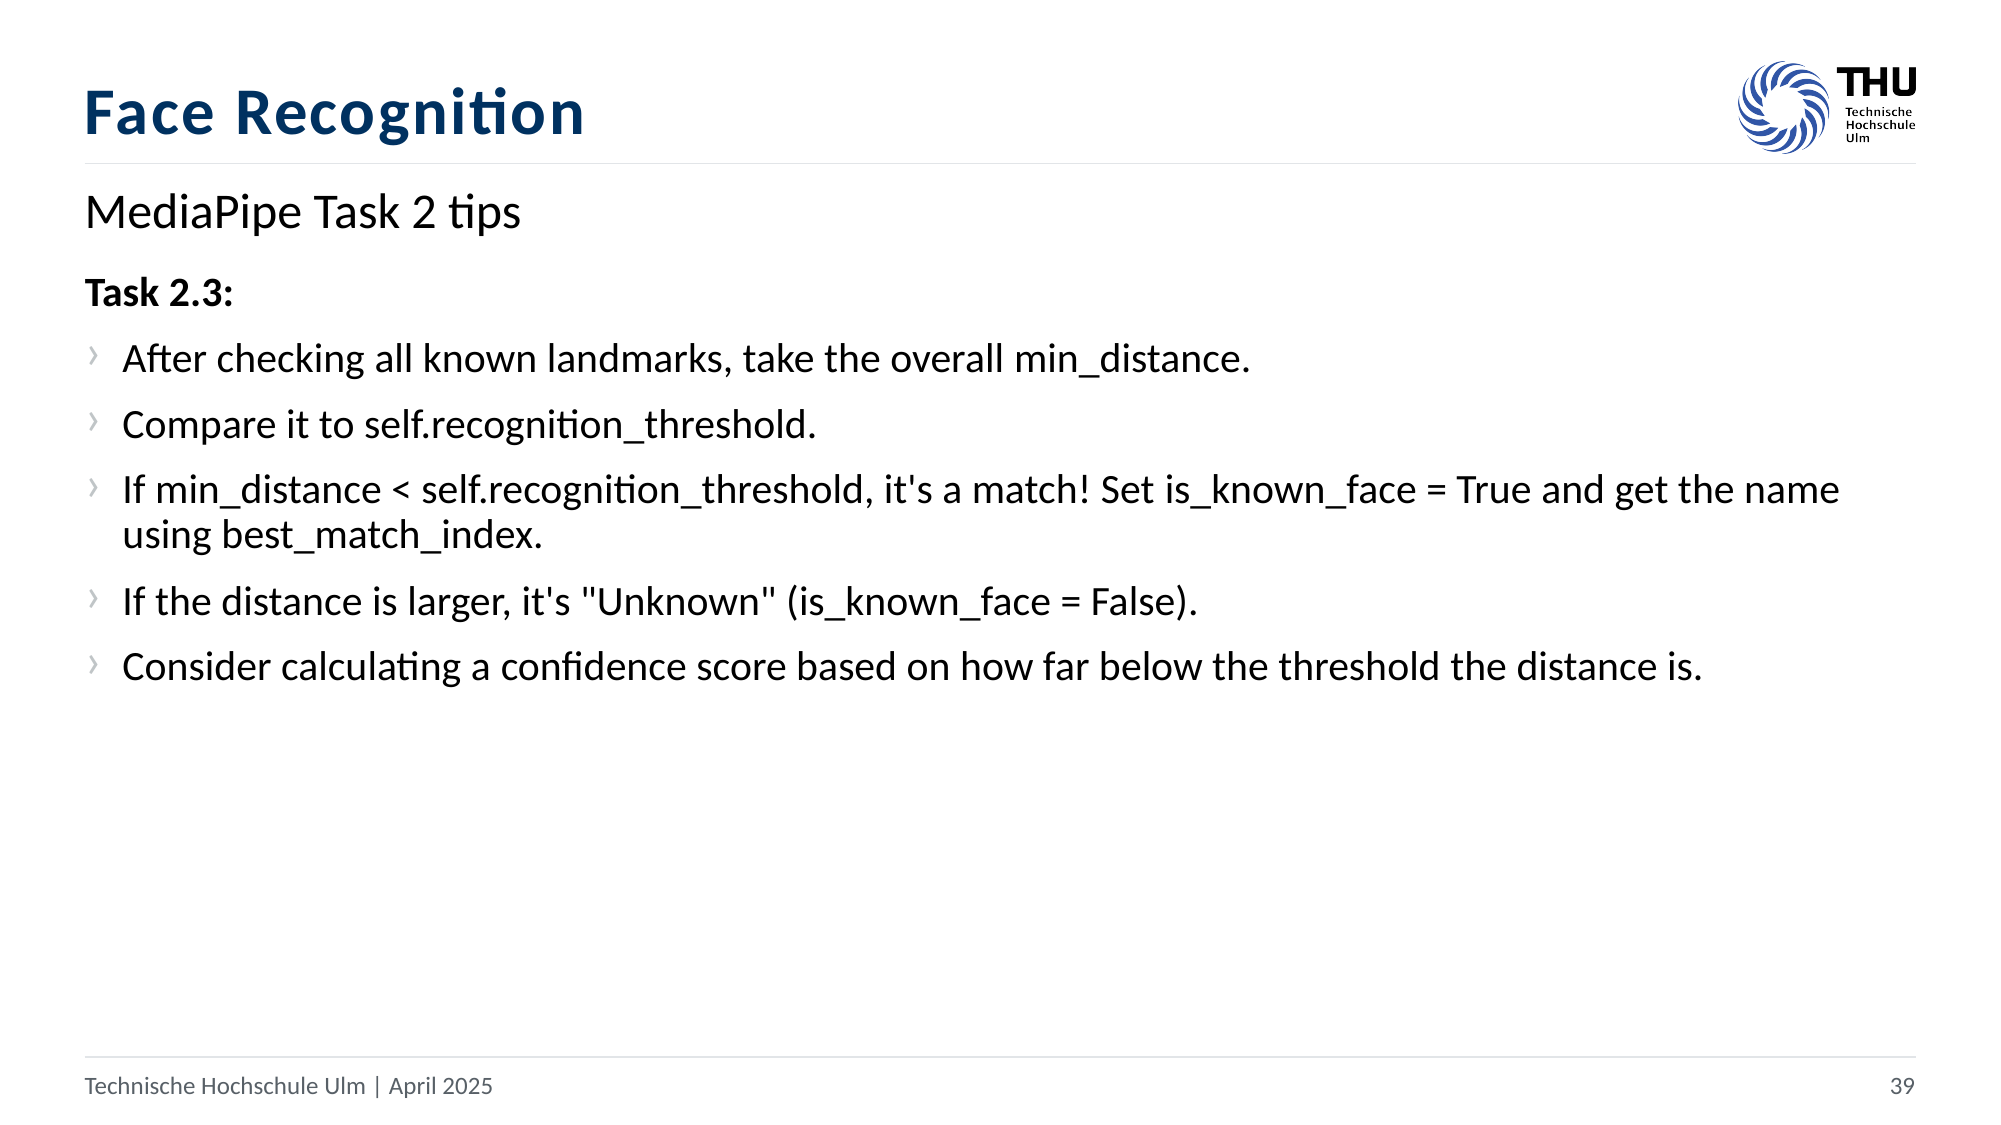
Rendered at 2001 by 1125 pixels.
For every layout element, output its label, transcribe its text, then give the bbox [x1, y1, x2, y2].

text_box MediaPipe Task 2 tips [84, 164, 1916, 260]
footer Technische Hochschule Ulm | April 2025 [84, 1072, 1666, 1096]
list Task 2.3: After checking all known landmarks, take the overall min_distance. Compare it to self.recognition_threshold. If min_distance < self.recognition_threshold, it's a match! Set is_known_face = True and get the name using best_match_index. If the distance is larger, it's "Unknown" (is_known_face = False). Consider calculating a confidence score based on how far below the threshold the distance is. [84, 270, 1893, 1014]
title Face Recognition [84, 72, 1751, 154]
picture [1738, 61, 1916, 154]
